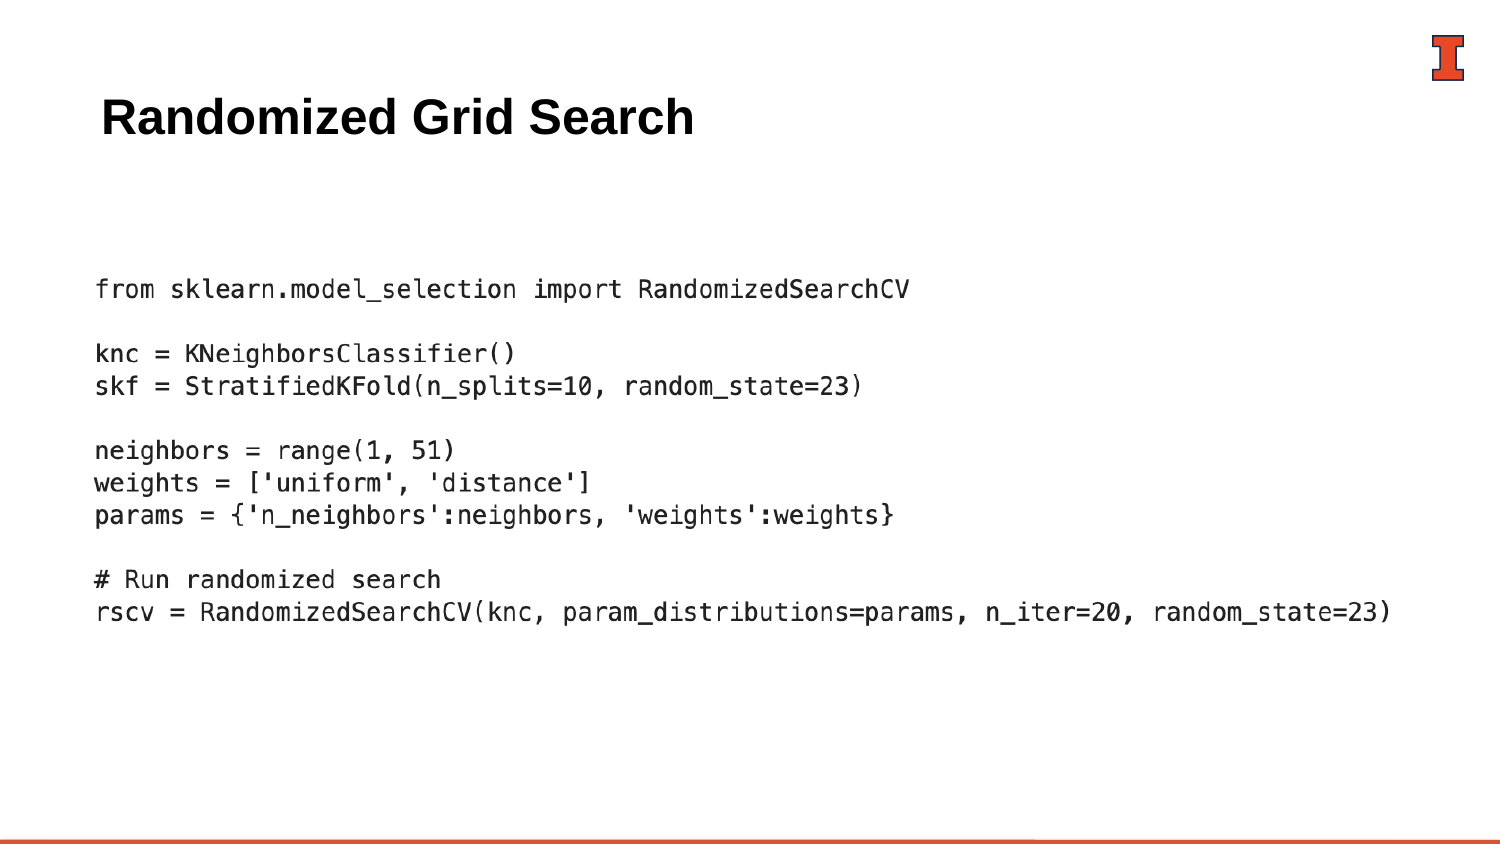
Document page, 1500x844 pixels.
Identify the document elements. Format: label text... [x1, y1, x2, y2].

title Randomized Grid Search [86, 76, 1415, 185]
picture [1432, 35, 1464, 81]
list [74, 258, 1415, 648]
